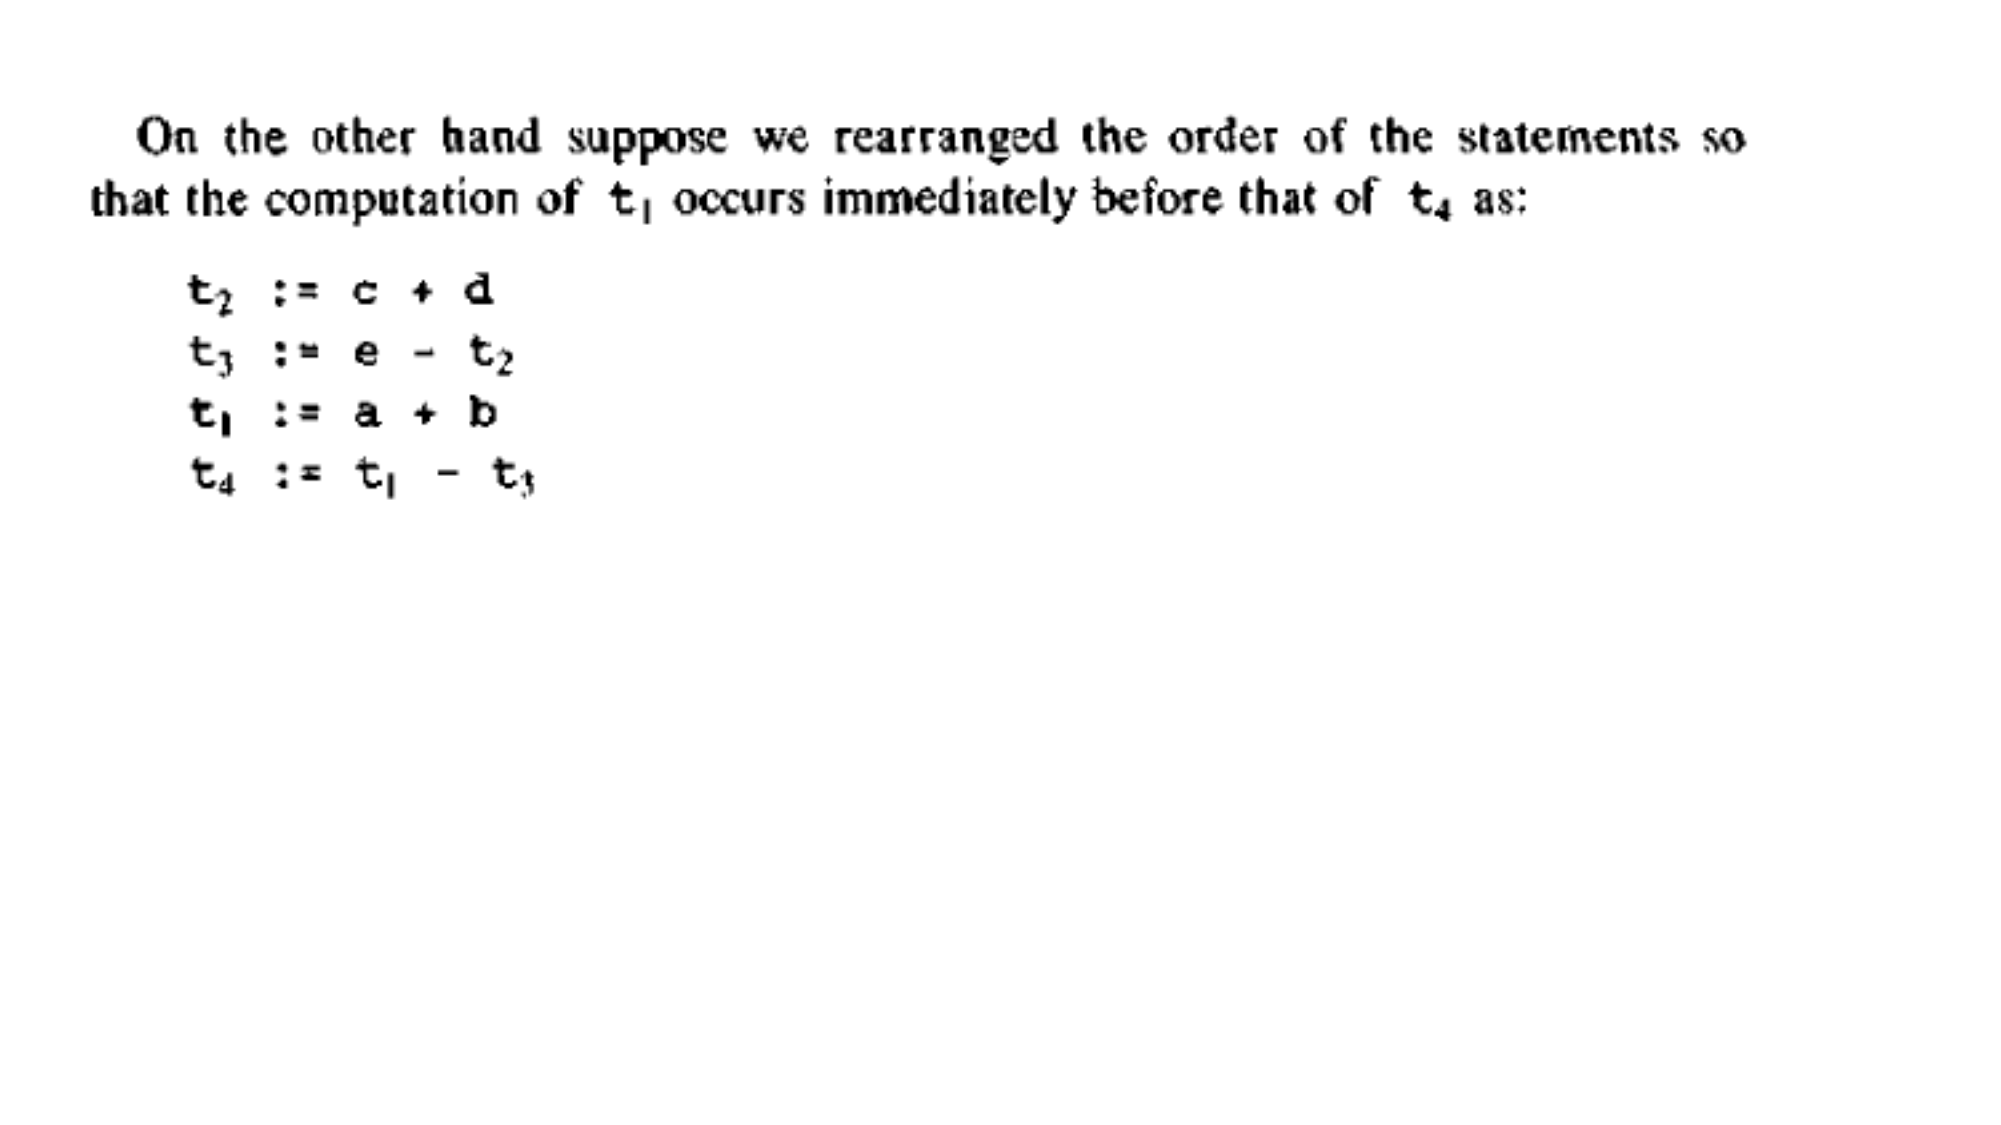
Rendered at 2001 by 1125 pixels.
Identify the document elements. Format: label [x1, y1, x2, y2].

picture [79, 78, 1758, 532]
